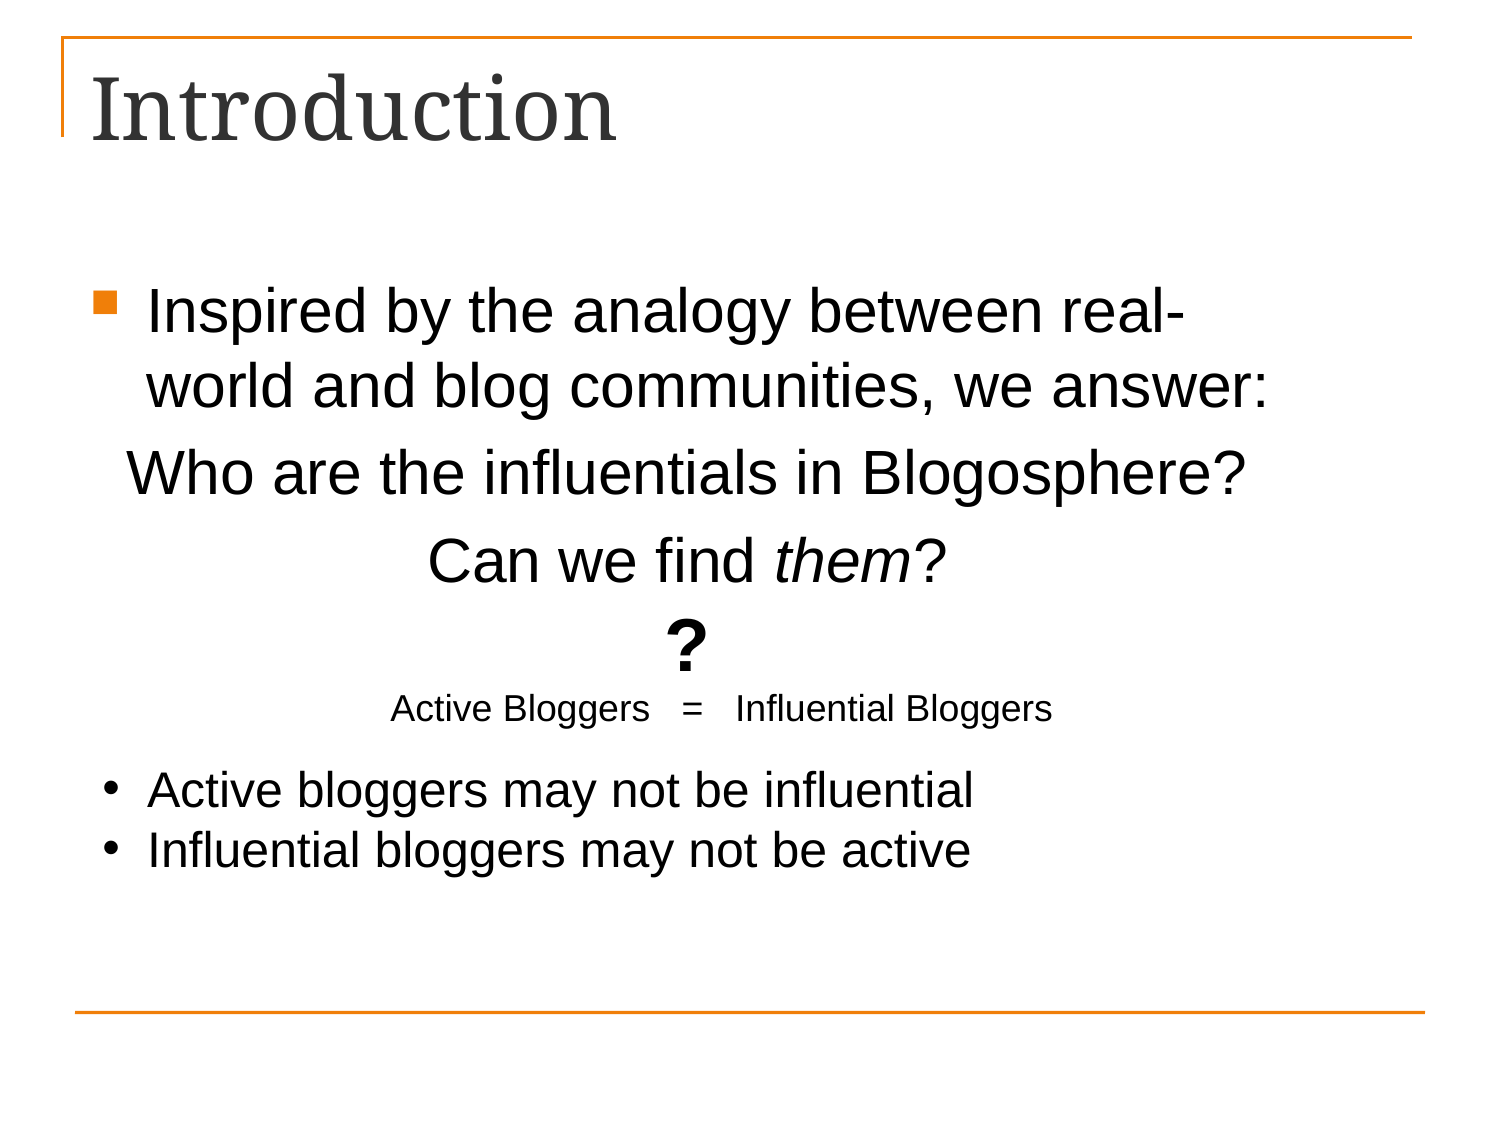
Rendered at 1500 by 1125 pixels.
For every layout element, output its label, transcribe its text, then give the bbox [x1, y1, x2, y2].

text_box Active bloggers may not be influential Influential bloggers may not be active [87, 749, 1300, 885]
list Inspired by the analogy between real-world and blog communities, we answer: Who are the influentials in Blogosphere? Can we find them? [74, 262, 1301, 713]
text_box ? [649, 589, 725, 694]
title Introduction [74, 45, 1426, 233]
text_box Active Bloggers = Influential Bloggers [375, 676, 1069, 737]
